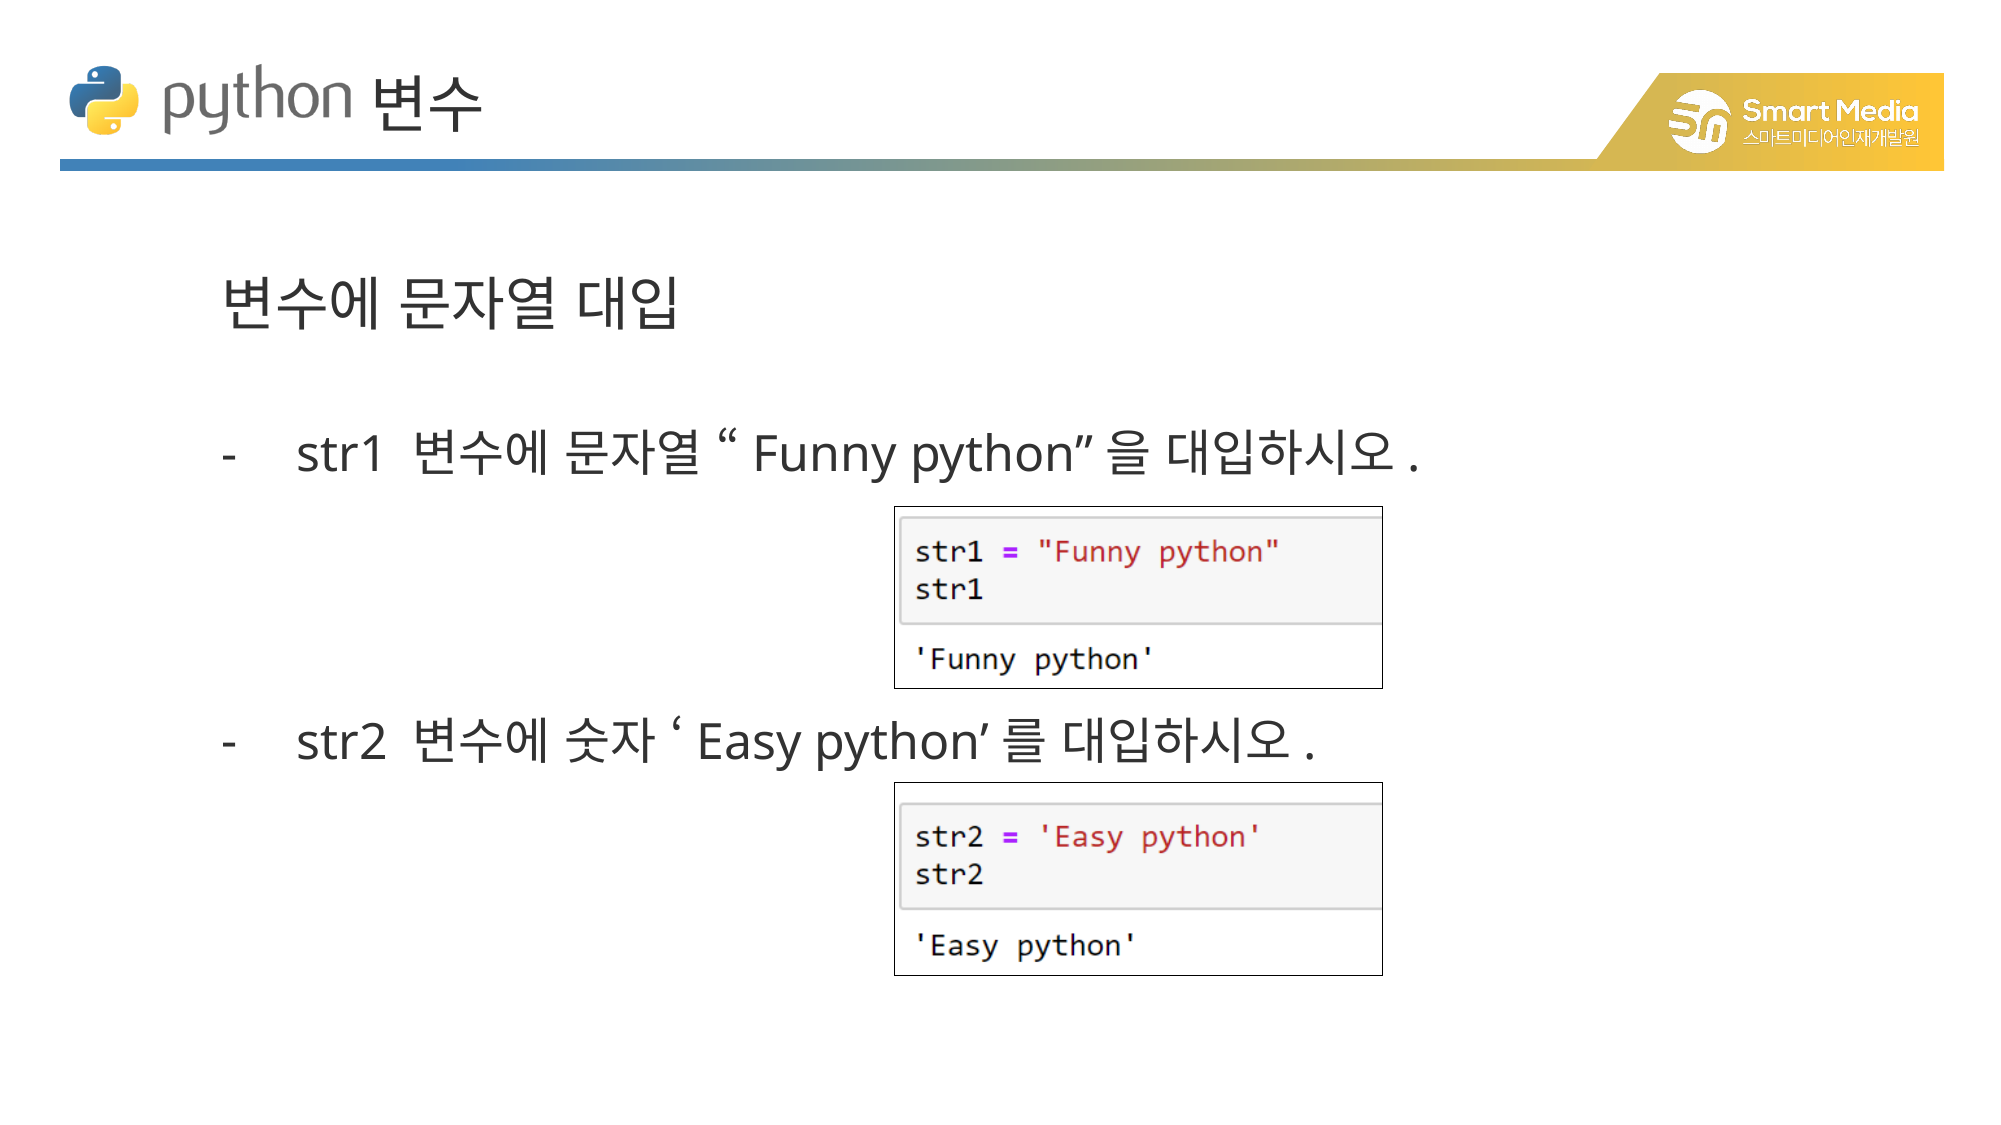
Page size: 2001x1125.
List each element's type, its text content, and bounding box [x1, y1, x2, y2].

text_box 변수 [355, 57, 501, 148]
picture [894, 782, 1383, 975]
text_box 변수에 문자열 대입 str1 변수에 문자열 “Funny python”을 대입하시오. str2 변수에 숫자 ‘Easy python’를 대입하시오. [206, 246, 1583, 777]
picture [894, 506, 1383, 689]
picture [60, 55, 363, 147]
picture [1658, 83, 1932, 160]
